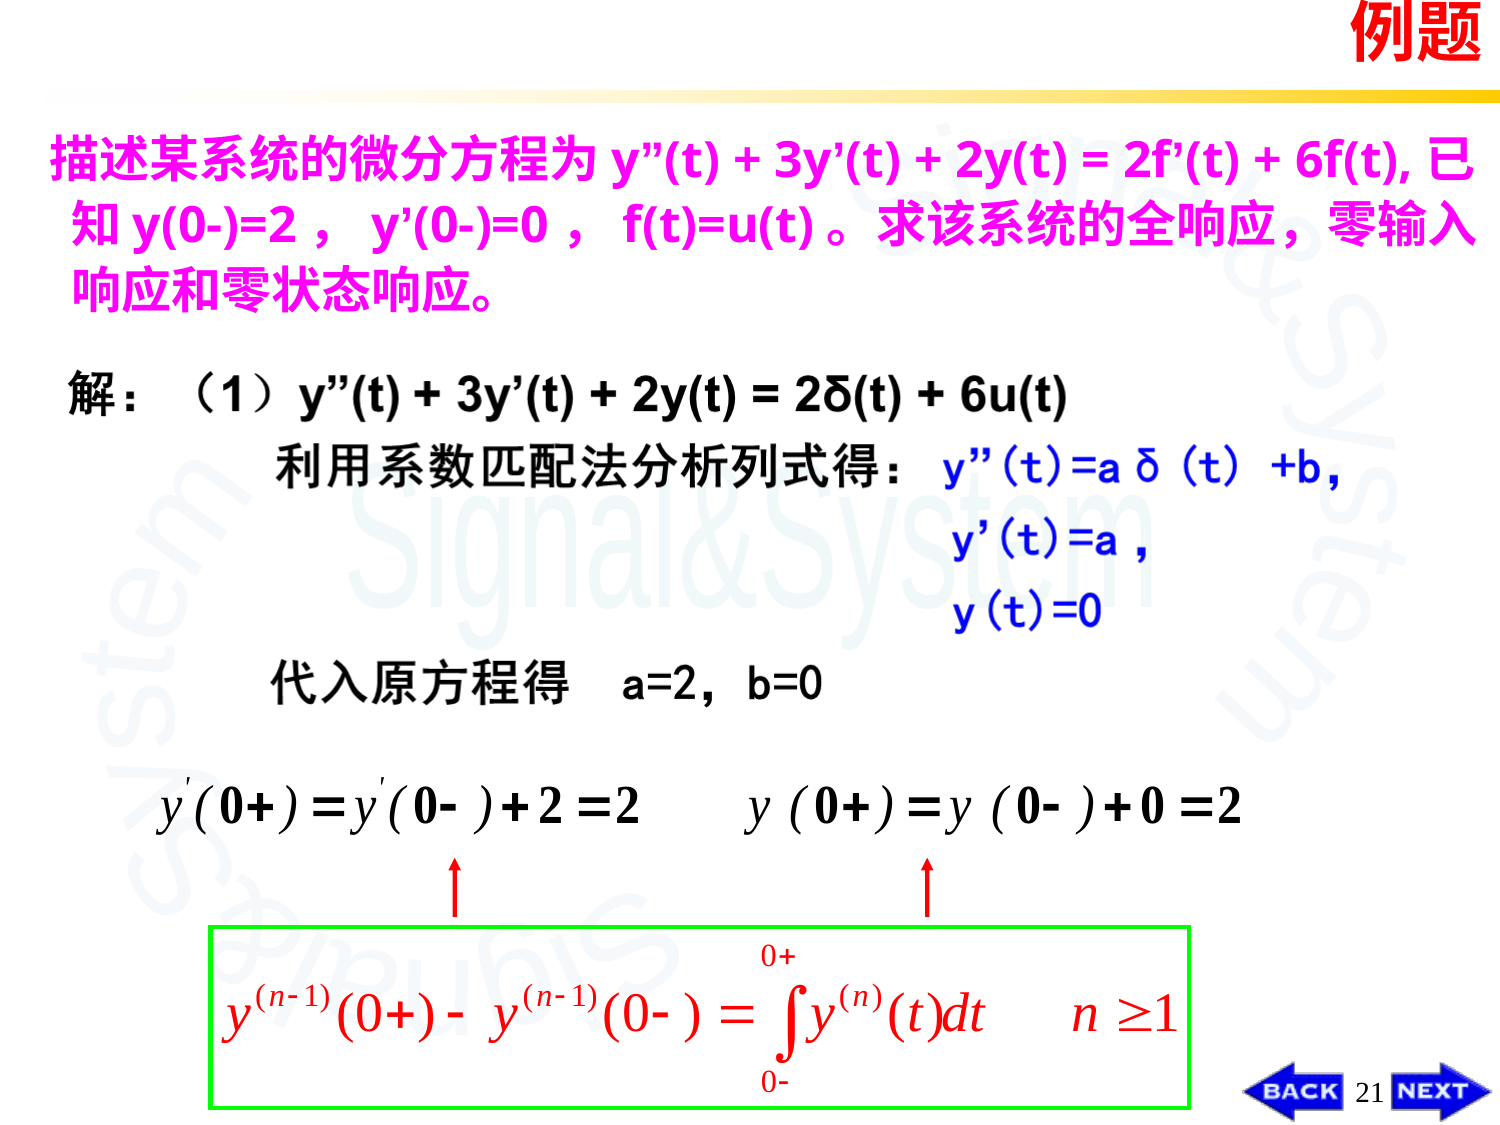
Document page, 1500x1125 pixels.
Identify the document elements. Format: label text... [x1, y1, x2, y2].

text_box 描述某系统的微分方程为y”(t) + 3y’(t) + 2y(t) = 2f’(t) + 6f(t),已知y(0-)=2，y’(0-)=0，f(t)=u(t)。求该系统的全响应，零输入响应和零状态响应。 [0, 113, 1500, 309]
text_box [921, 857, 934, 917]
text_box 21 [1340, 1066, 1429, 1125]
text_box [212, 928, 1188, 1107]
picture [1382, 1062, 1500, 1125]
text_box [448, 857, 461, 917]
picture [1235, 1059, 1353, 1125]
text_box 例题 [505, 0, 1499, 87]
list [147, 762, 1251, 847]
picture [36, 344, 1404, 739]
